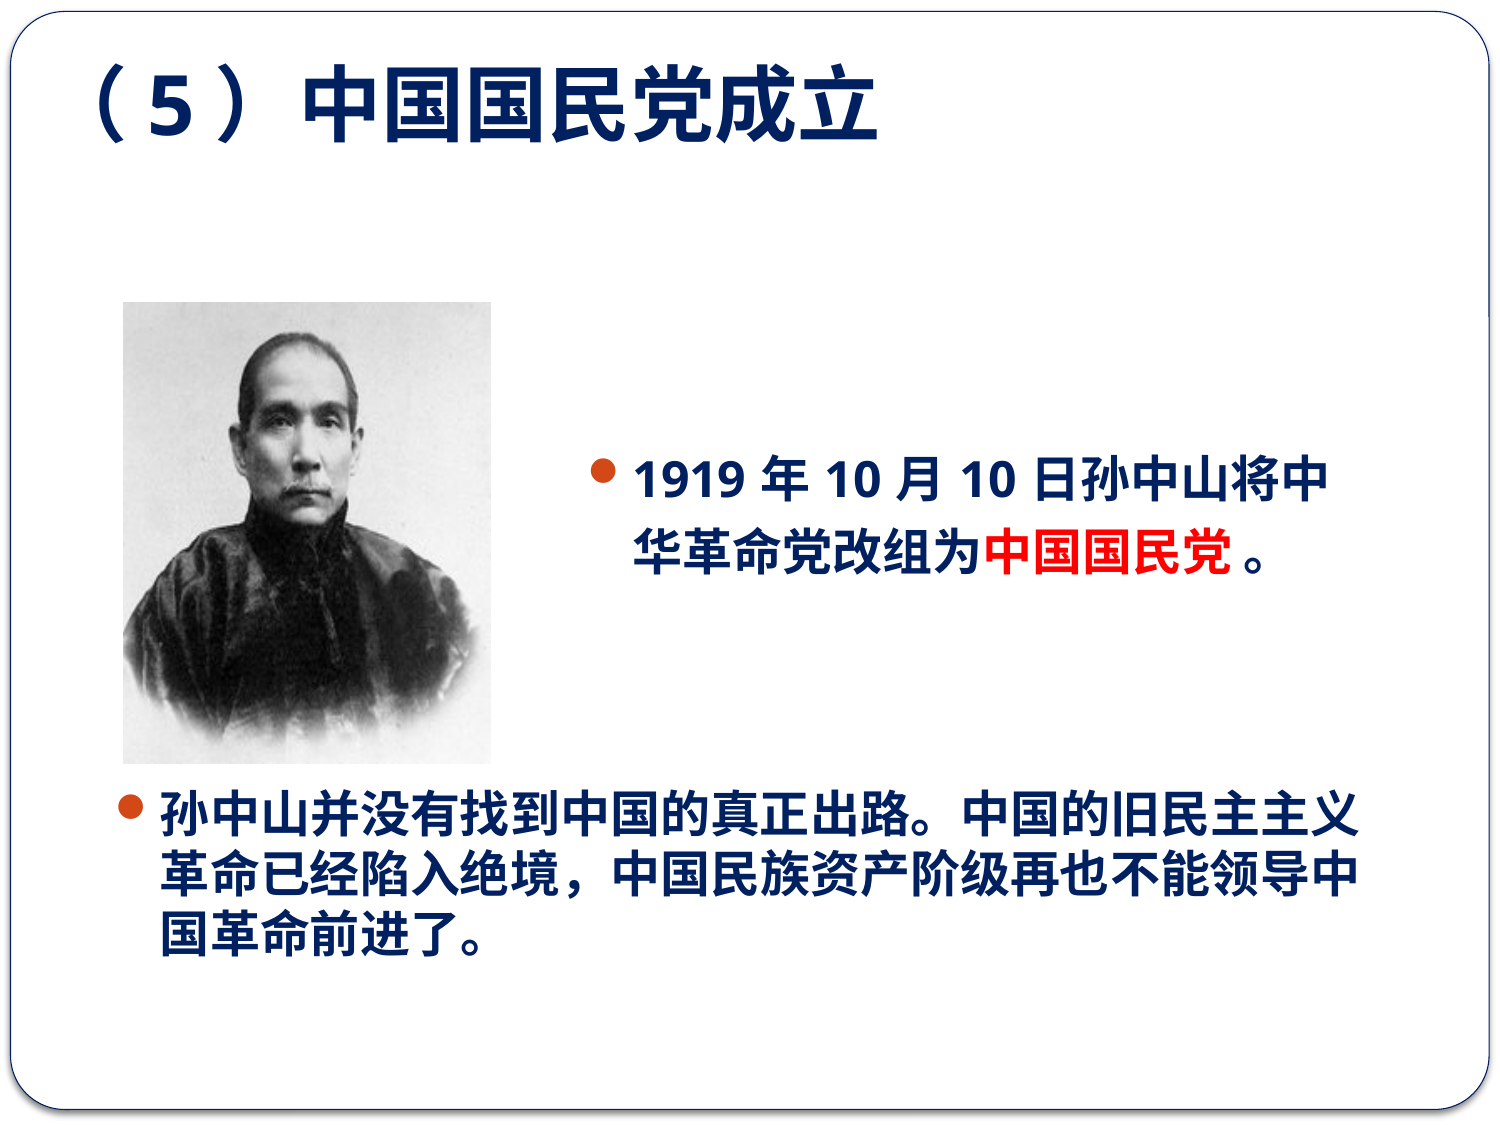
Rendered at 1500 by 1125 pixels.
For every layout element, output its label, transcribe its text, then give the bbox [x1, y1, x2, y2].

list 1919年10月10日孙中山将中华革命党改组为中国国民党 。 [572, 432, 1377, 634]
text_box 孙中山并没有找到中国的真正出路。中国的旧民主主义革命已经陷入绝境，中国民族资产阶级再也不能领导中国革命前进了。 [100, 775, 1424, 976]
text_box （5）中国国民党成立 [29, 42, 1365, 161]
picture [123, 302, 491, 764]
